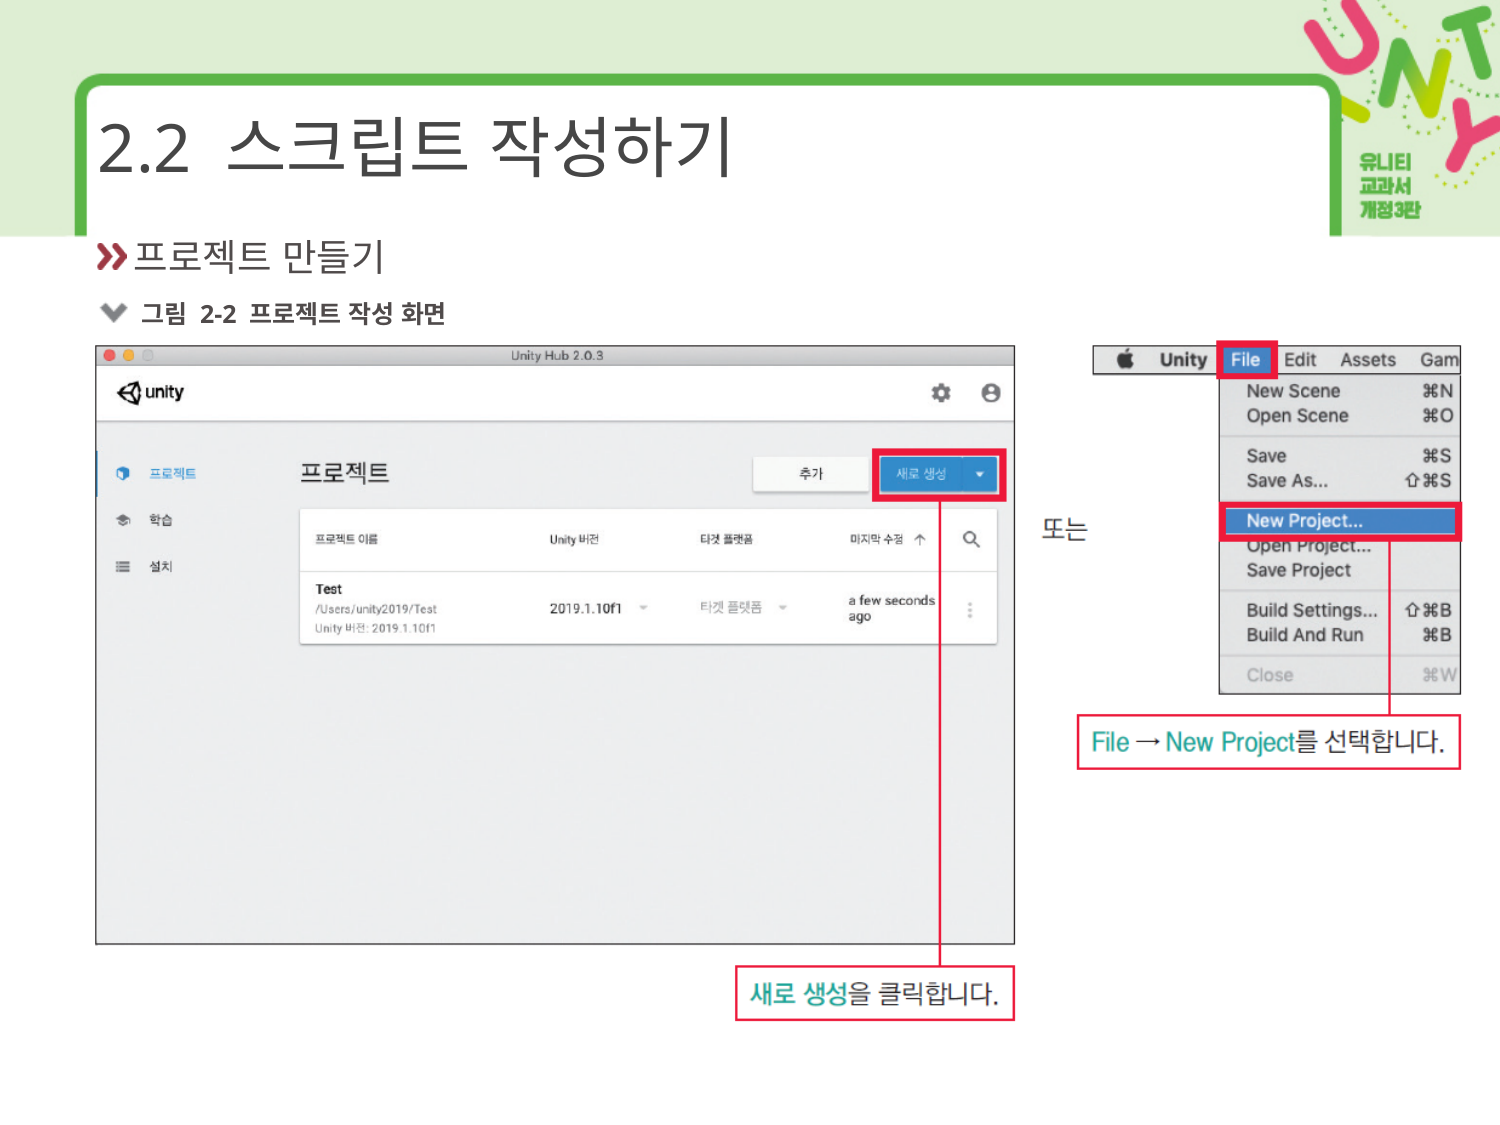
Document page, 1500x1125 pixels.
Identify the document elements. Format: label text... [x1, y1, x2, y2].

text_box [97, 288, 1459, 331]
title 2.2 스크립트 작성하기 [82, 61, 1413, 193]
list 프로젝트 만들기 [81, 222, 1412, 1037]
picture [0, 0, 1500, 1125]
